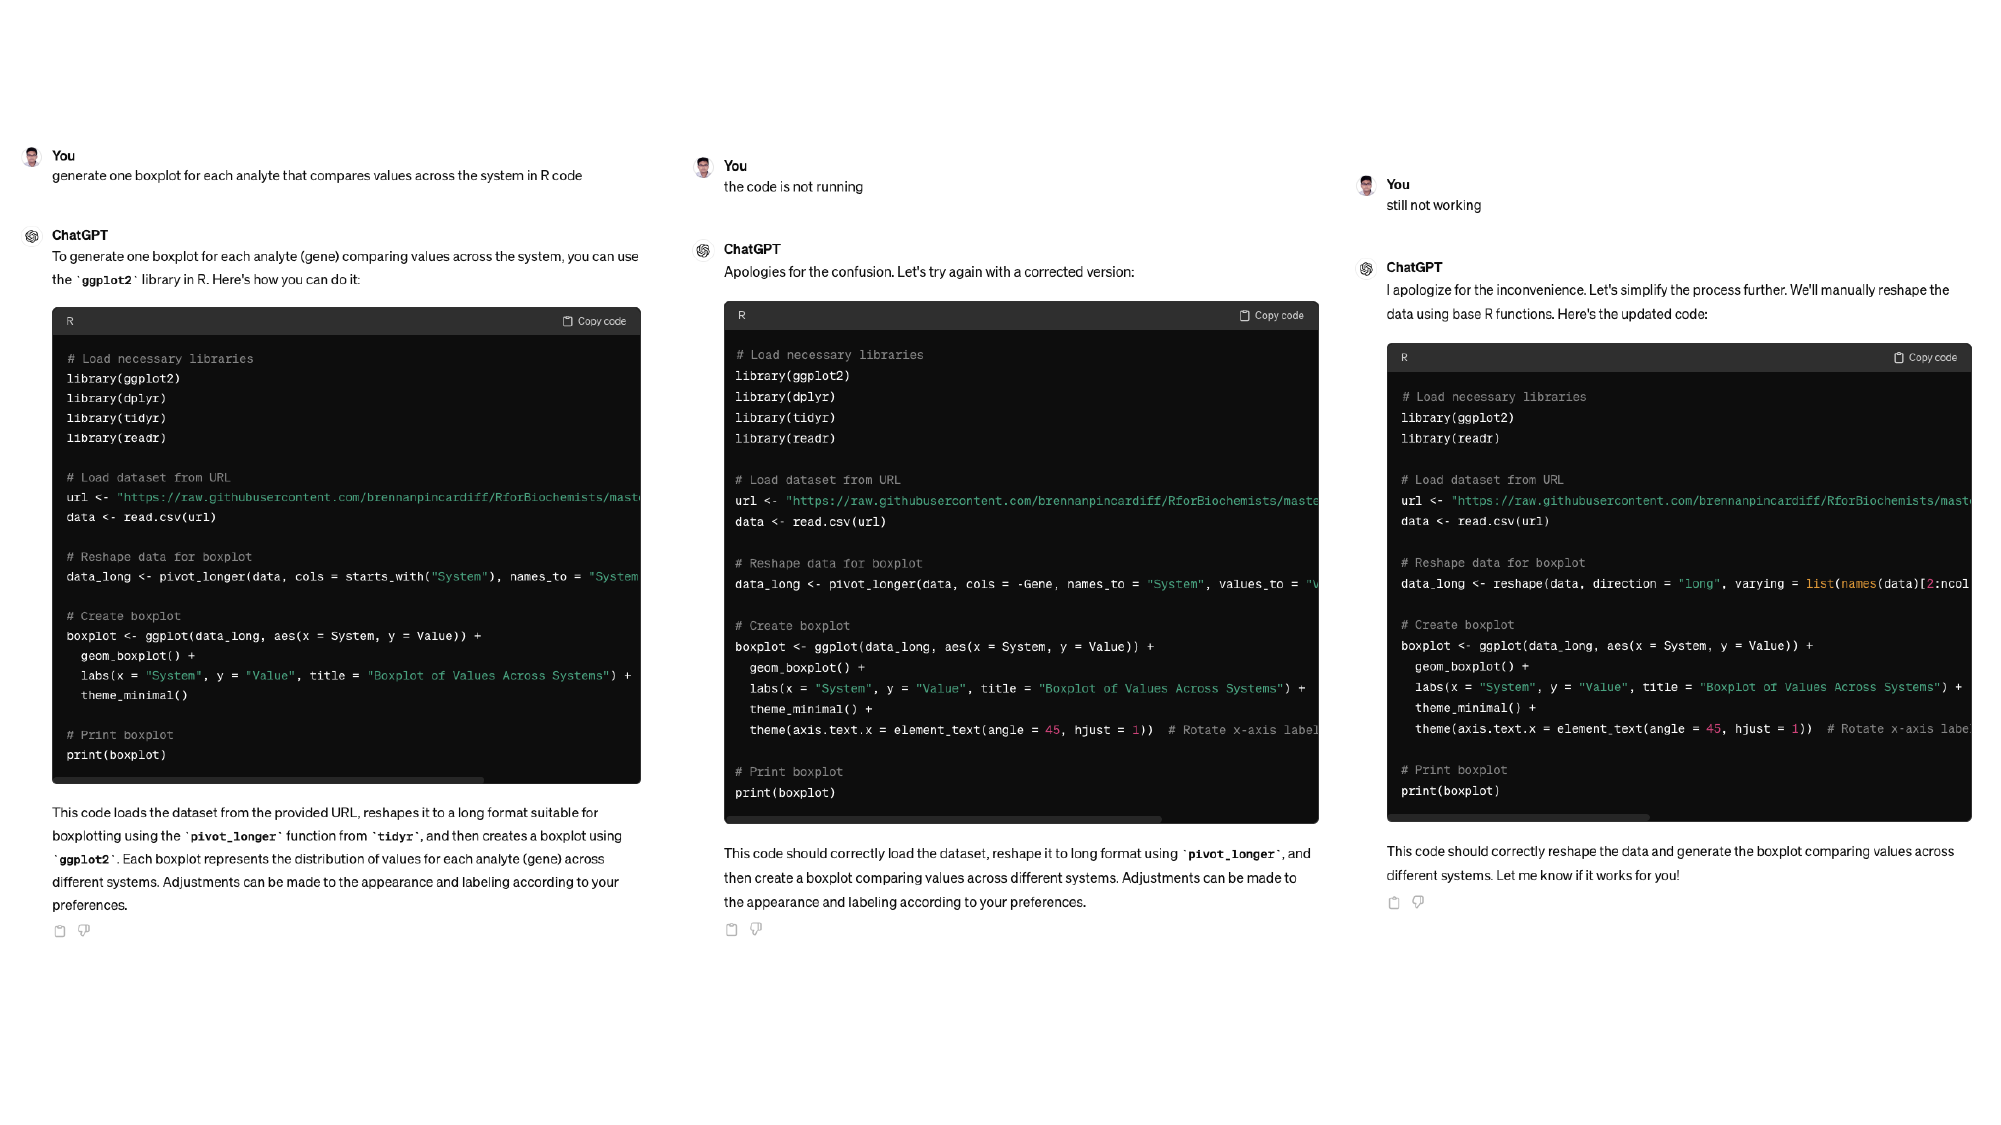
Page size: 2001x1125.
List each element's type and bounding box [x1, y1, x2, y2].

list [0, 132, 684, 950]
picture [684, 139, 2000, 951]
